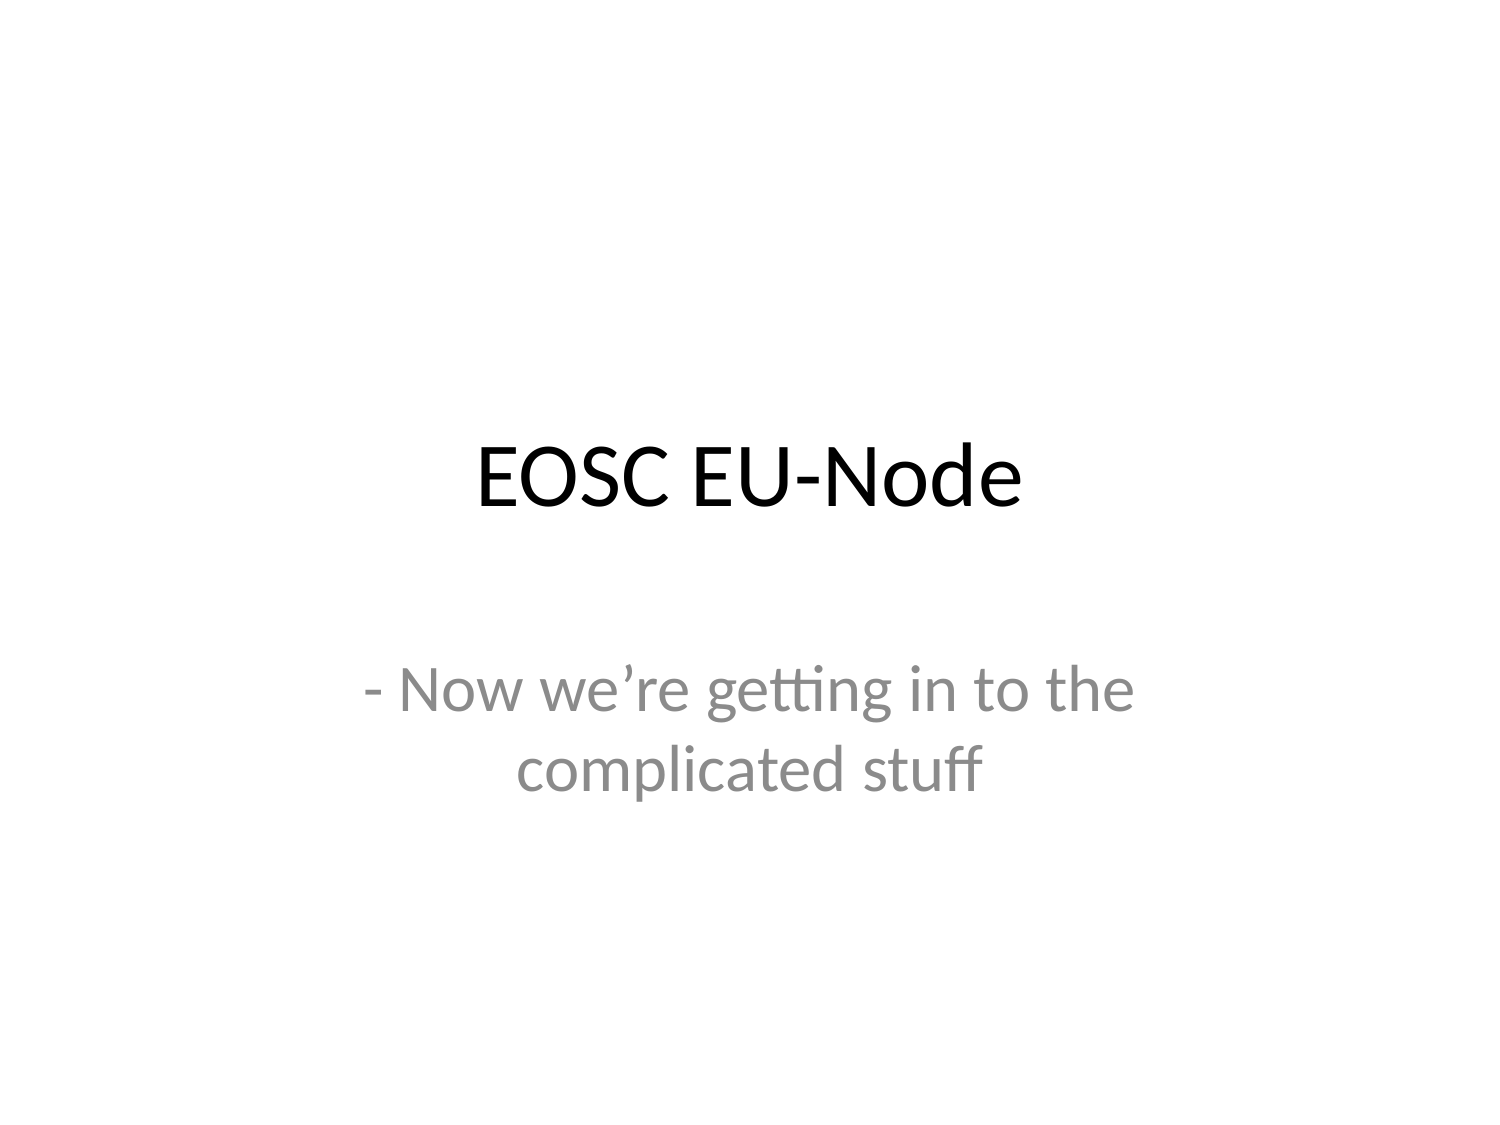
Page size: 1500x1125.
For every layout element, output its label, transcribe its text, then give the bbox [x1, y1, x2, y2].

subtitle - Now we’re getting in to the complicated stuff [225, 637, 1275, 925]
title EOSC EU-Node [112, 349, 1388, 591]
